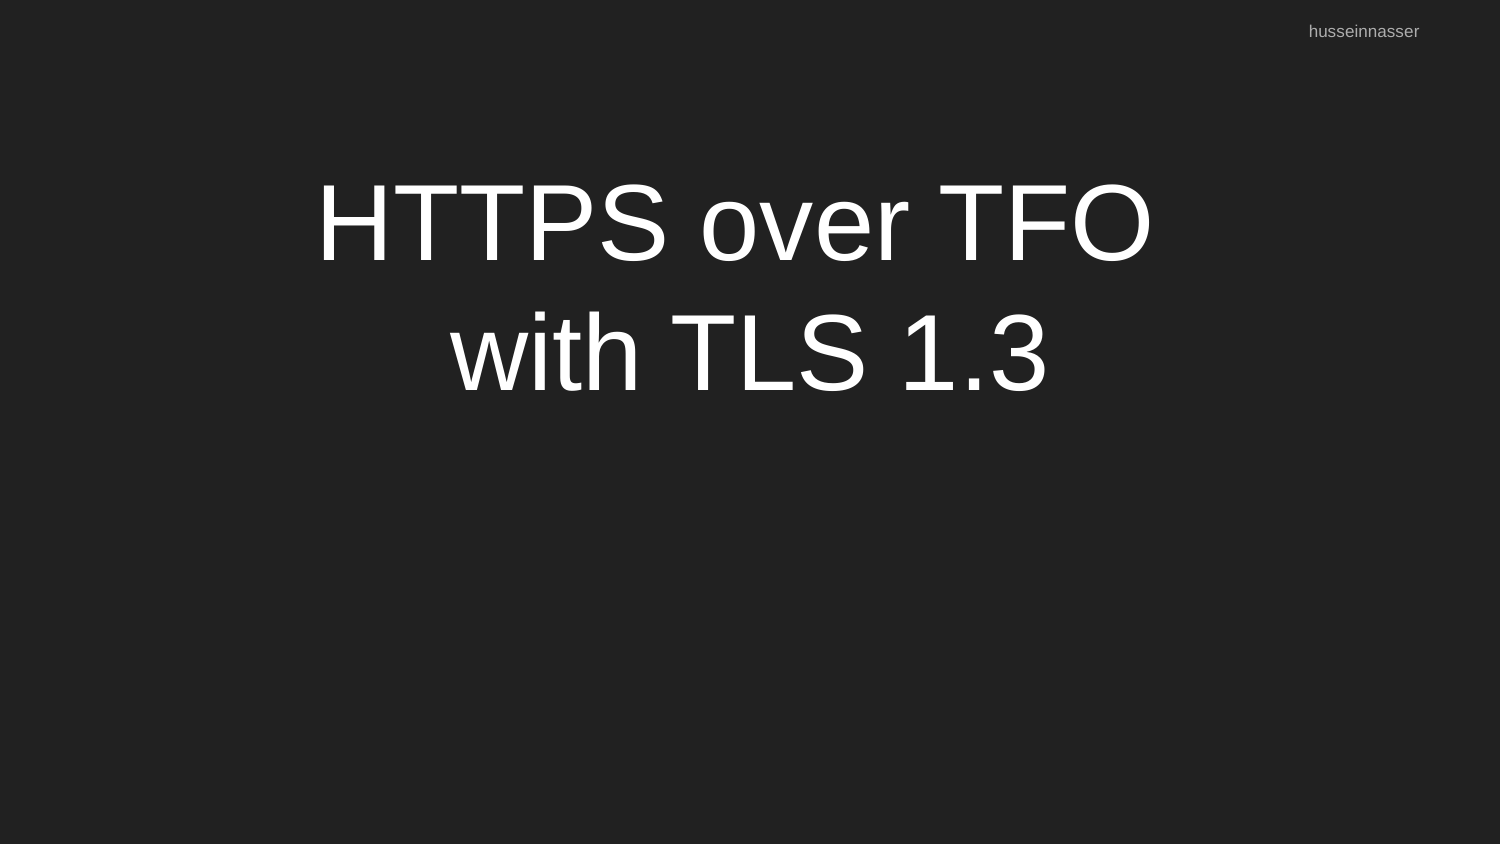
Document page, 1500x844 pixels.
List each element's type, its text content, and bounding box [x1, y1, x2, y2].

subtitle husseinnasser [1236, 11, 1492, 53]
title HTTPS over TFO with TLS 1.3 [51, 90, 1449, 427]
